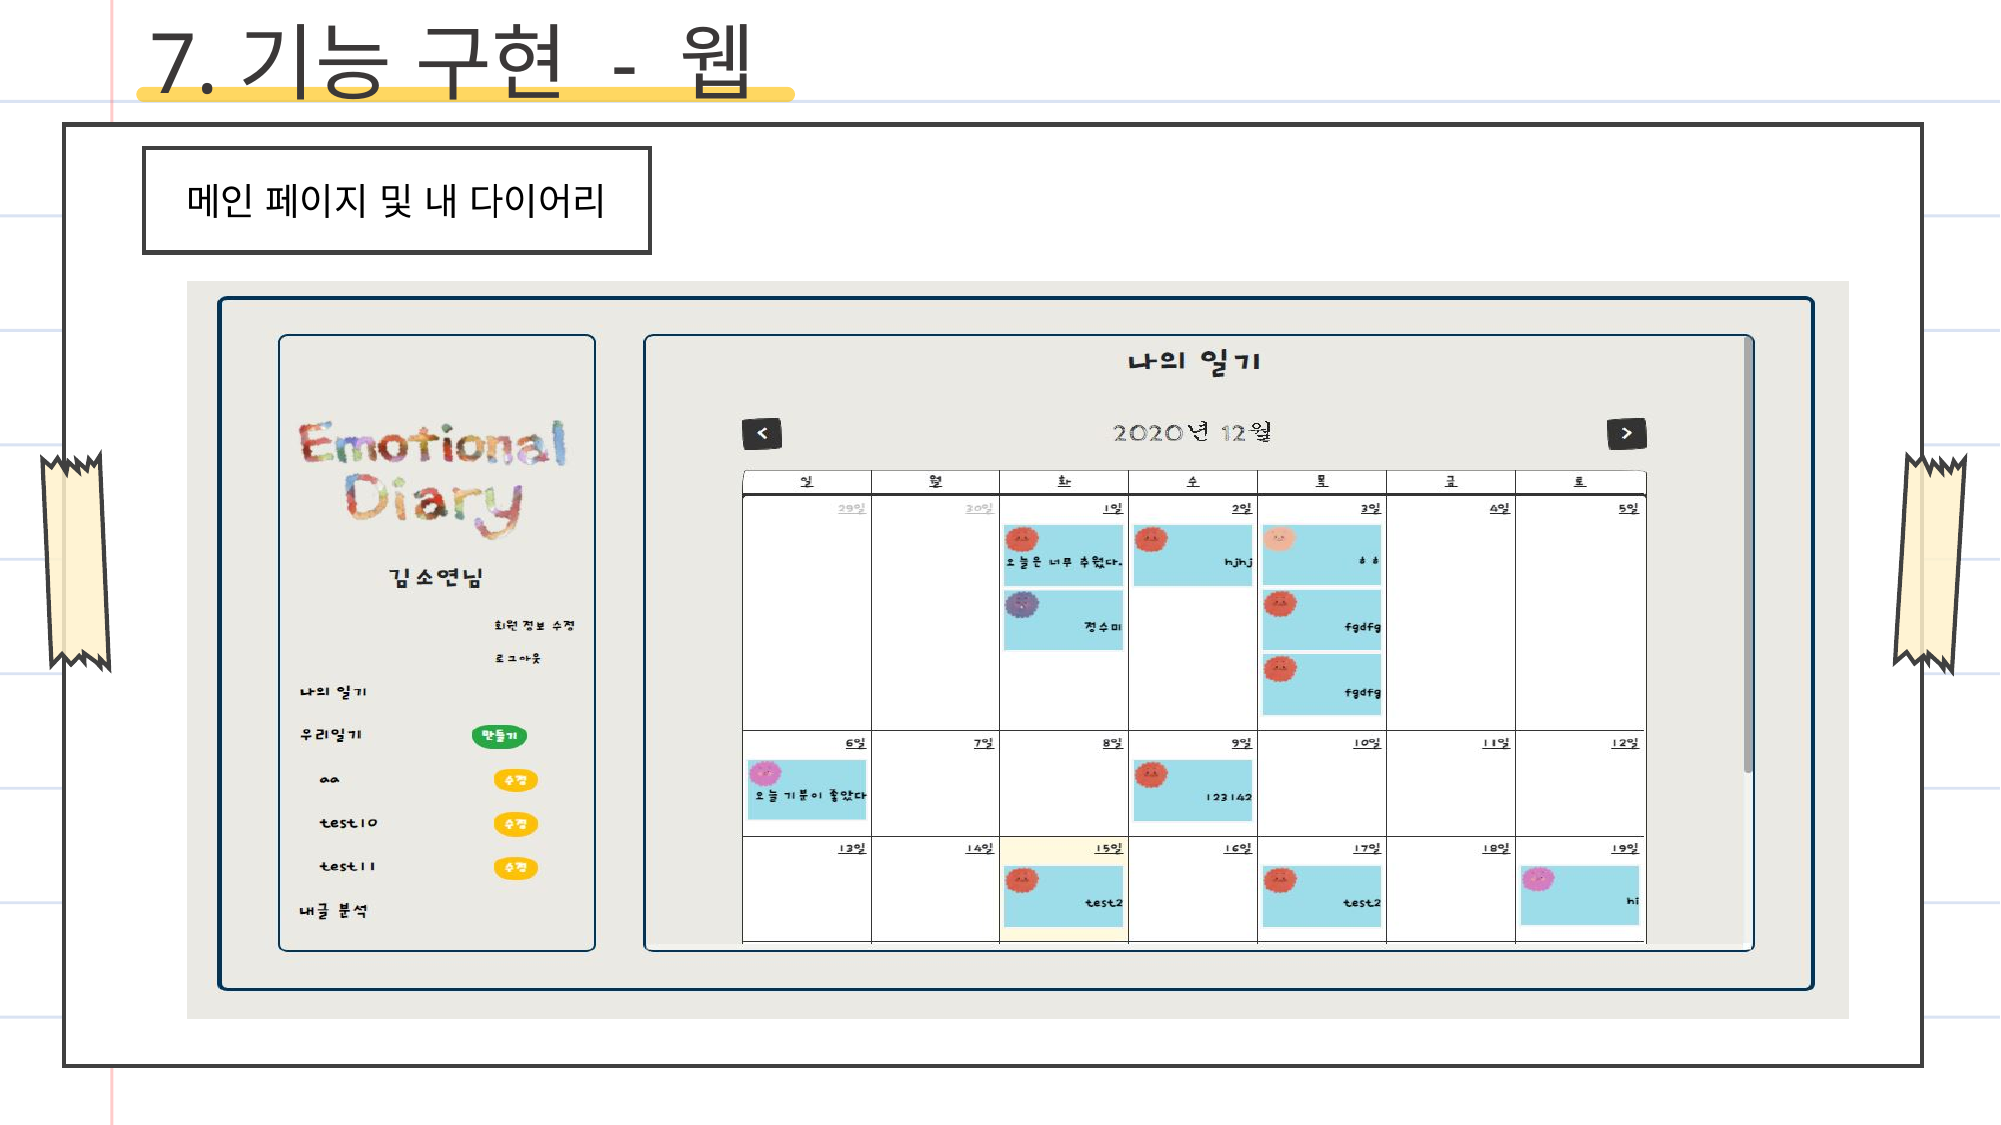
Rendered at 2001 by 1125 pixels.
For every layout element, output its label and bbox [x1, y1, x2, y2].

picture [187, 281, 1849, 1019]
text_box [0, 0, 2000, 1125]
